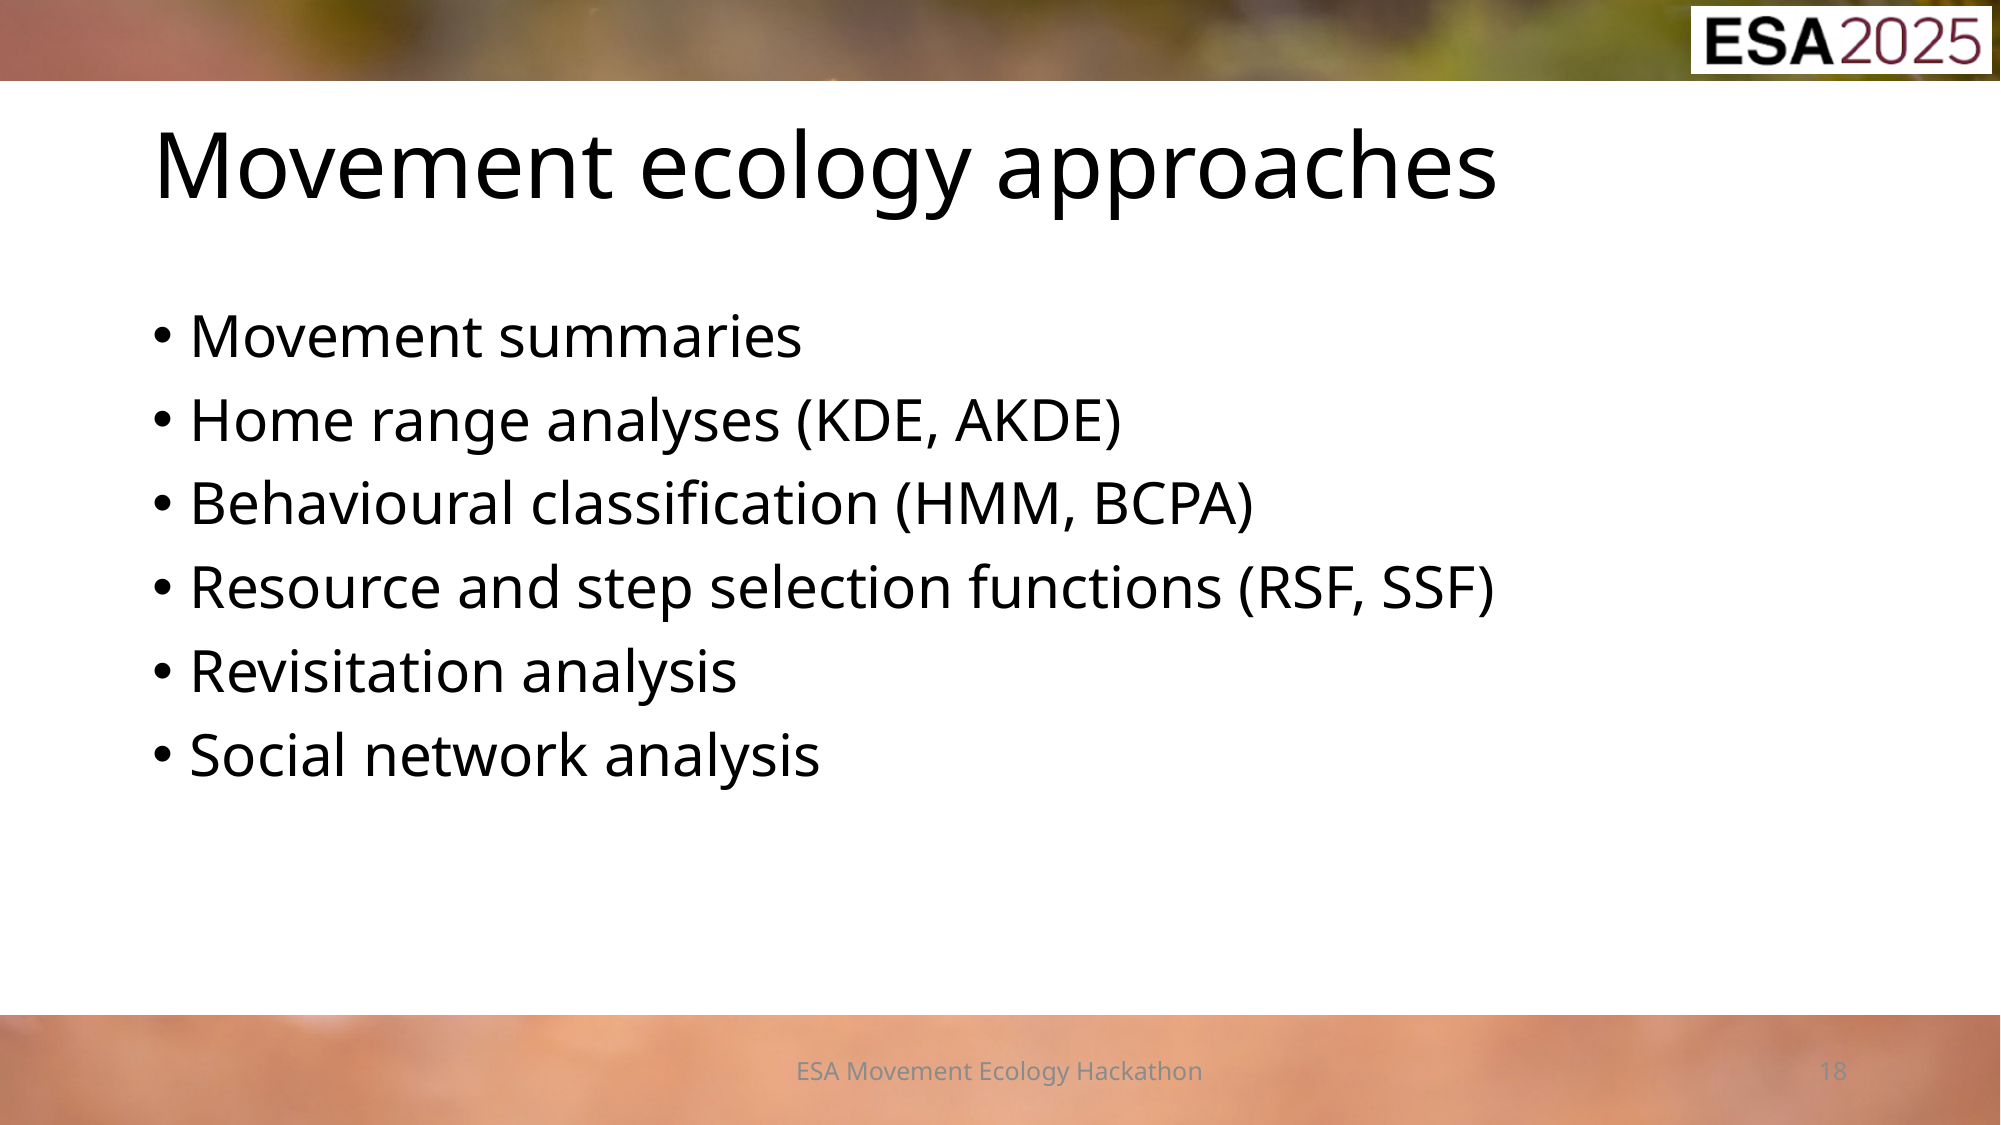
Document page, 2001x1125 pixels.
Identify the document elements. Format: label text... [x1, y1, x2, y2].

picture [0, 1015, 2001, 1125]
picture [0, 0, 2000, 81]
footer ESA Movement Ecology Hackathon [662, 1042, 1338, 1103]
slide_number 18 [1412, 1042, 1863, 1103]
list Movement summaries Home range analyses (KDE, AKDE) Behavioural classification (HMM, BCPA) Resource and step selection functions (RSF, SSF) Revisitation analysis Social network analysis [137, 299, 1863, 974]
title Movement ecology approaches [137, 59, 1863, 278]
